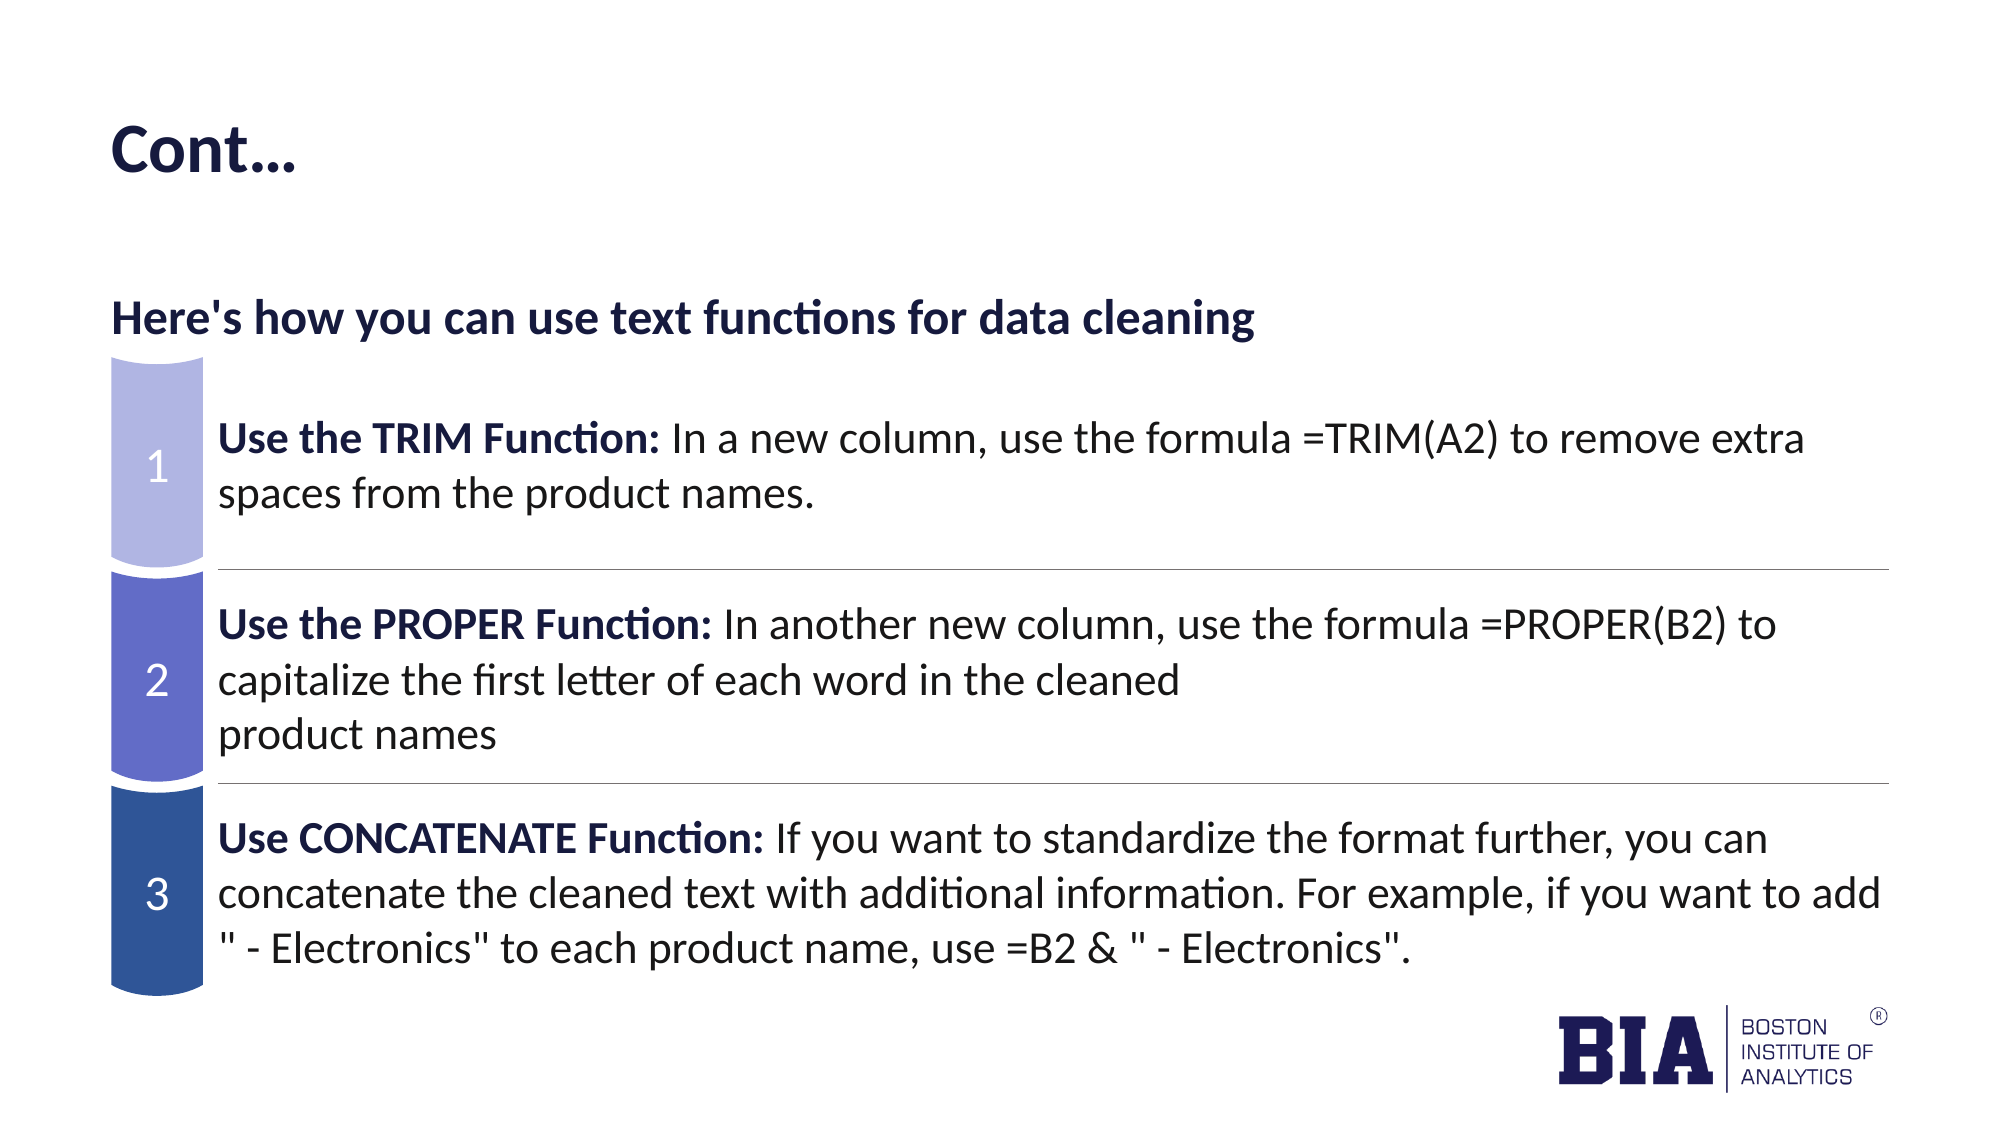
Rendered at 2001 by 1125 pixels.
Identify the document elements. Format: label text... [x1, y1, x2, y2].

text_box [111, 785, 1889, 996]
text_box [111, 357, 1889, 568]
title Cont… [111, 99, 1889, 200]
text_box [111, 571, 1889, 782]
list Here's how you can use text functions for data cleaning [111, 272, 1889, 354]
picture [1557, 1003, 1889, 1094]
